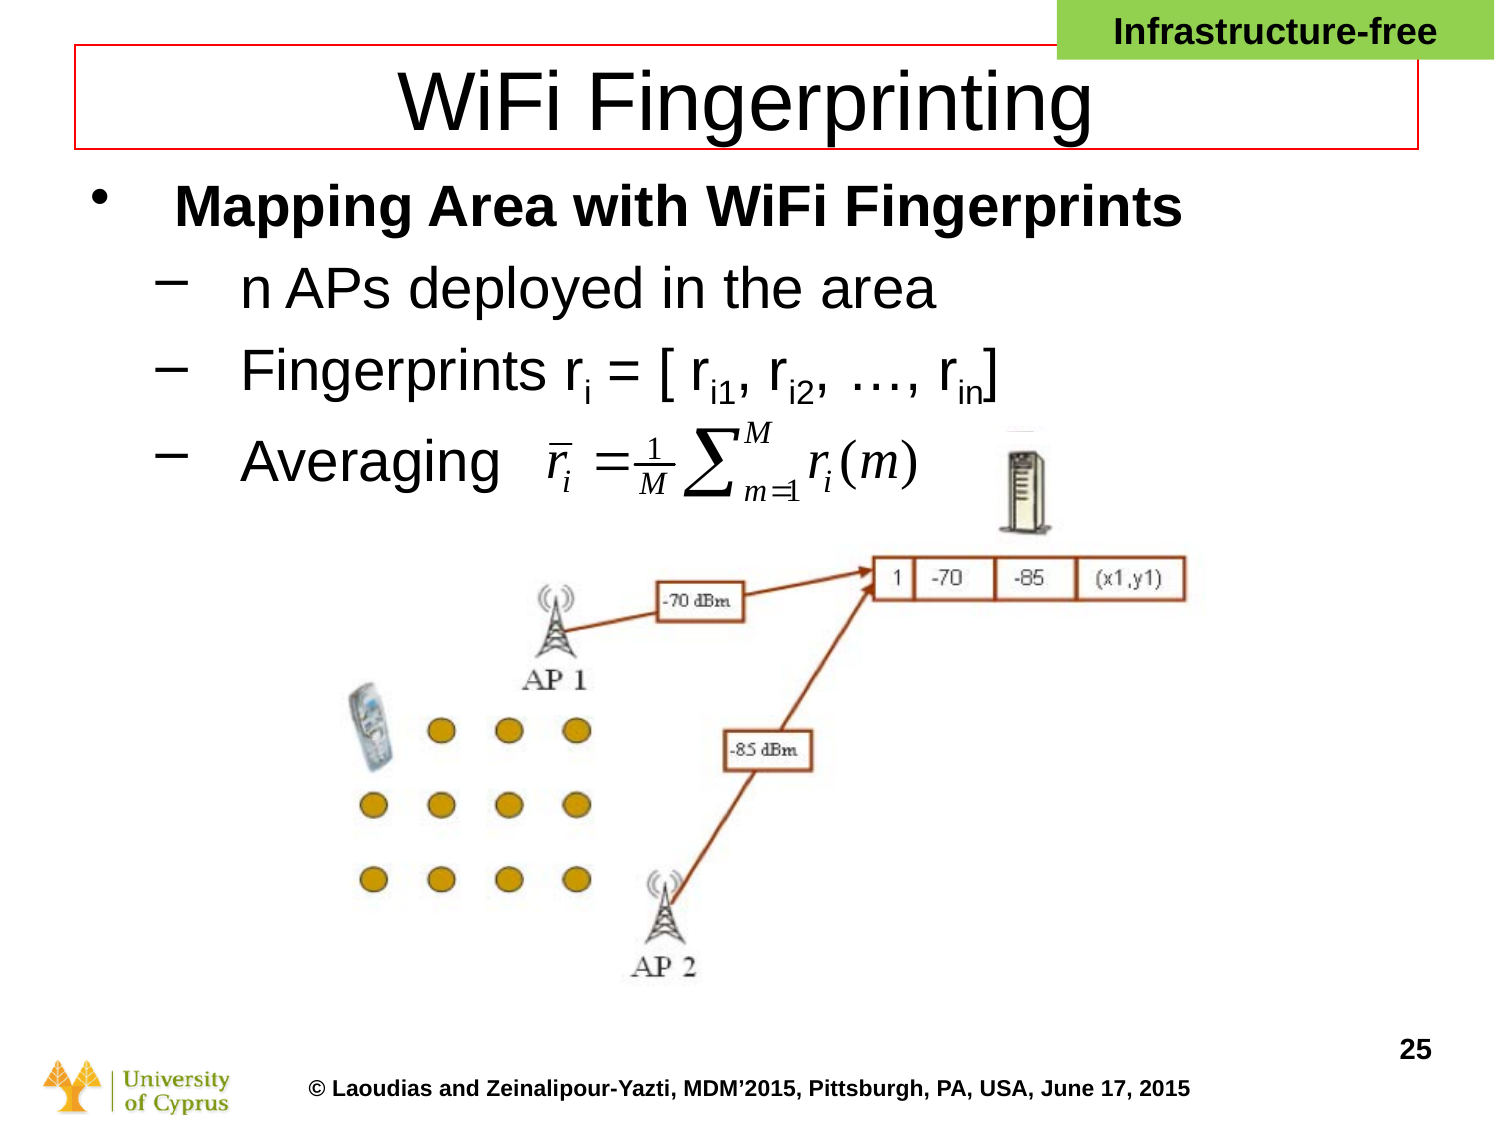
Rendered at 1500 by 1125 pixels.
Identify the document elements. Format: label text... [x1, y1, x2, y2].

picture [41, 1058, 231, 1115]
text_box Infrastructure-free [1056, 0, 1495, 60]
picture [300, 396, 1207, 1048]
title WiFi Fingerprinting [74, 44, 1419, 150]
list Mapping Area with WiFi Fingerprints n APs deployed in the area Fingerprints ri = [ ri1, ri2, …, rin] Averaging [74, 160, 1400, 551]
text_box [537, 408, 931, 516]
